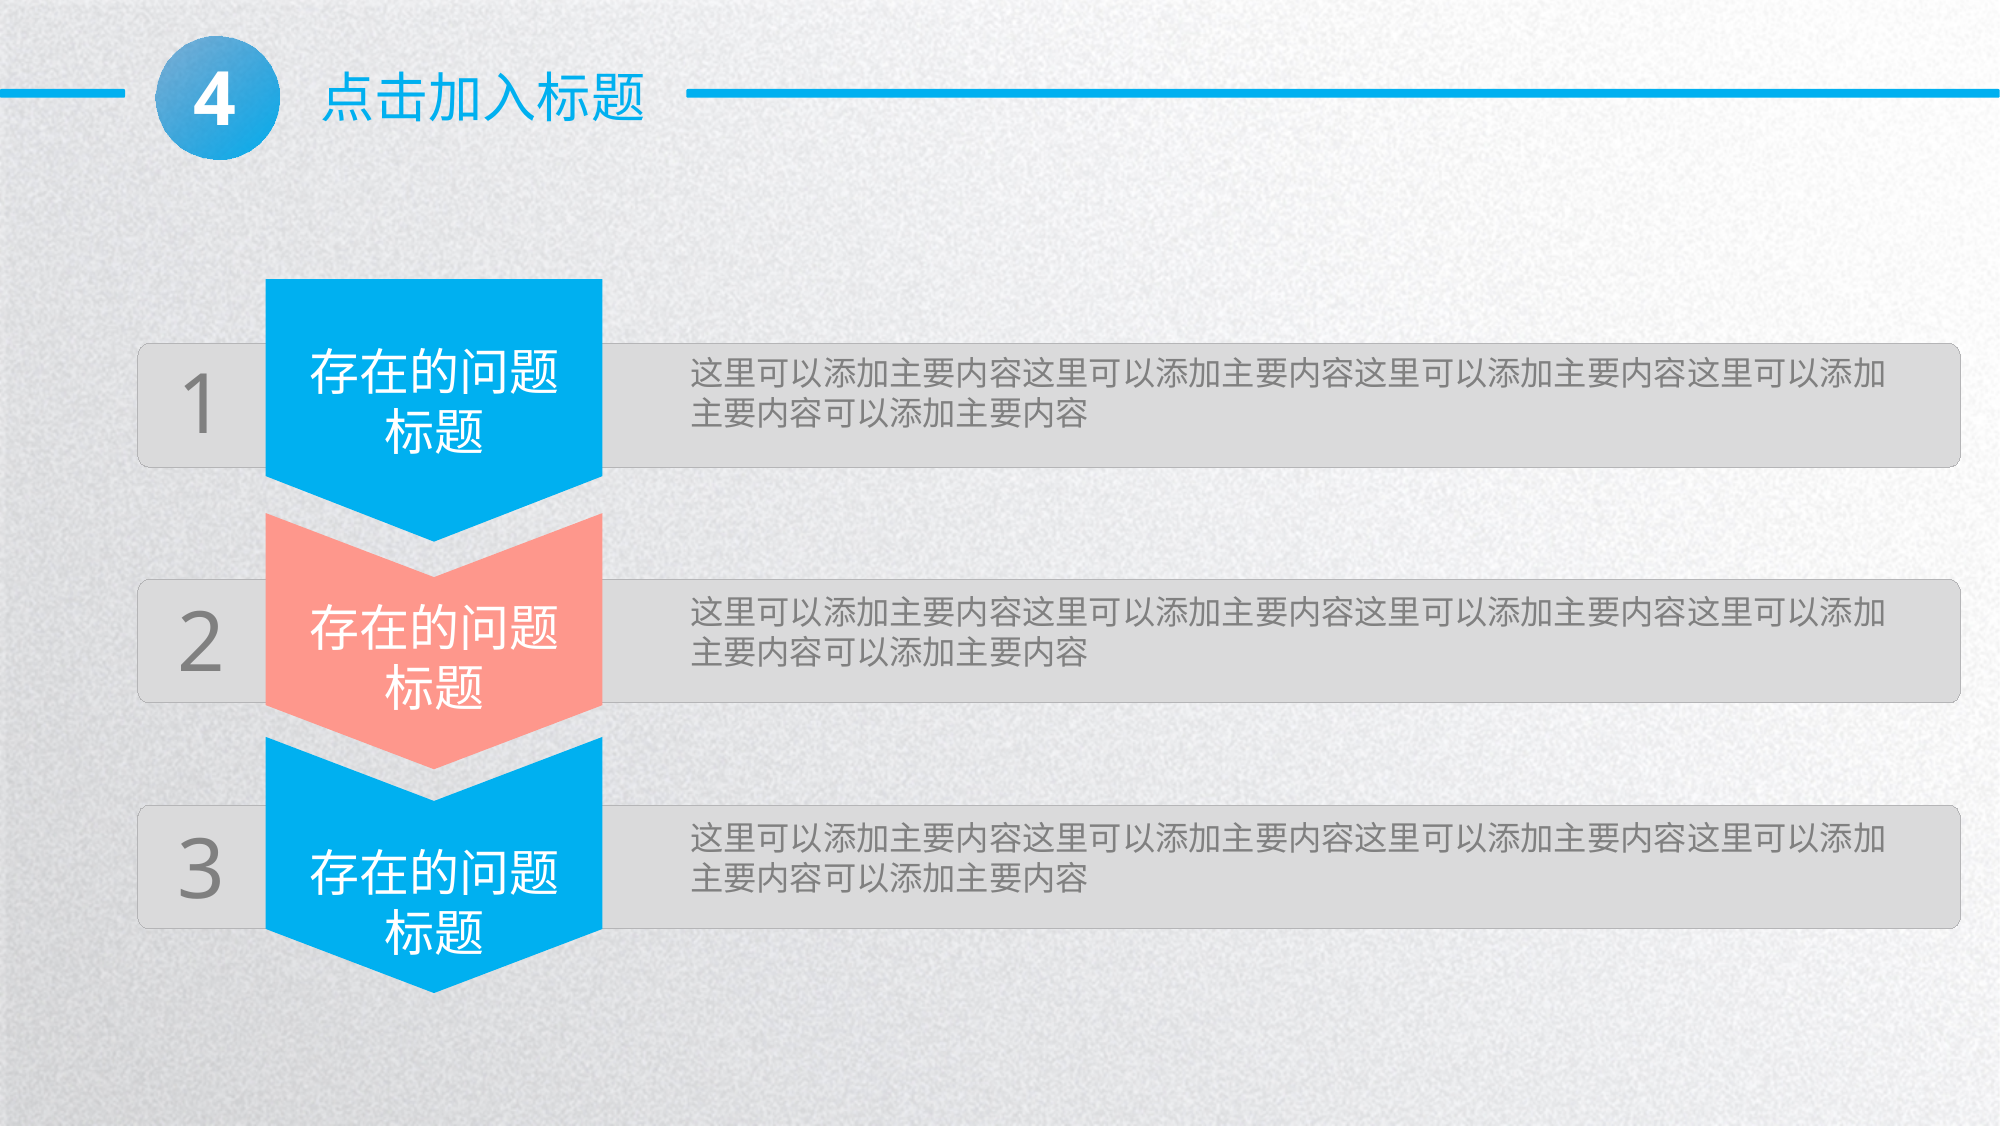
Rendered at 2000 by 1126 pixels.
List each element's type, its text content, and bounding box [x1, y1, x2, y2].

text_box 点击加入标题 [319, 109, 661, 136]
text_box 点击加入标题 [319, 56, 661, 86]
picture [0, 98, 2000, 1126]
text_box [116, 35, 314, 160]
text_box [137, 278, 1961, 994]
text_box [319, 88, 2000, 98]
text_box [0, 88, 111, 98]
picture [0, 0, 2000, 88]
